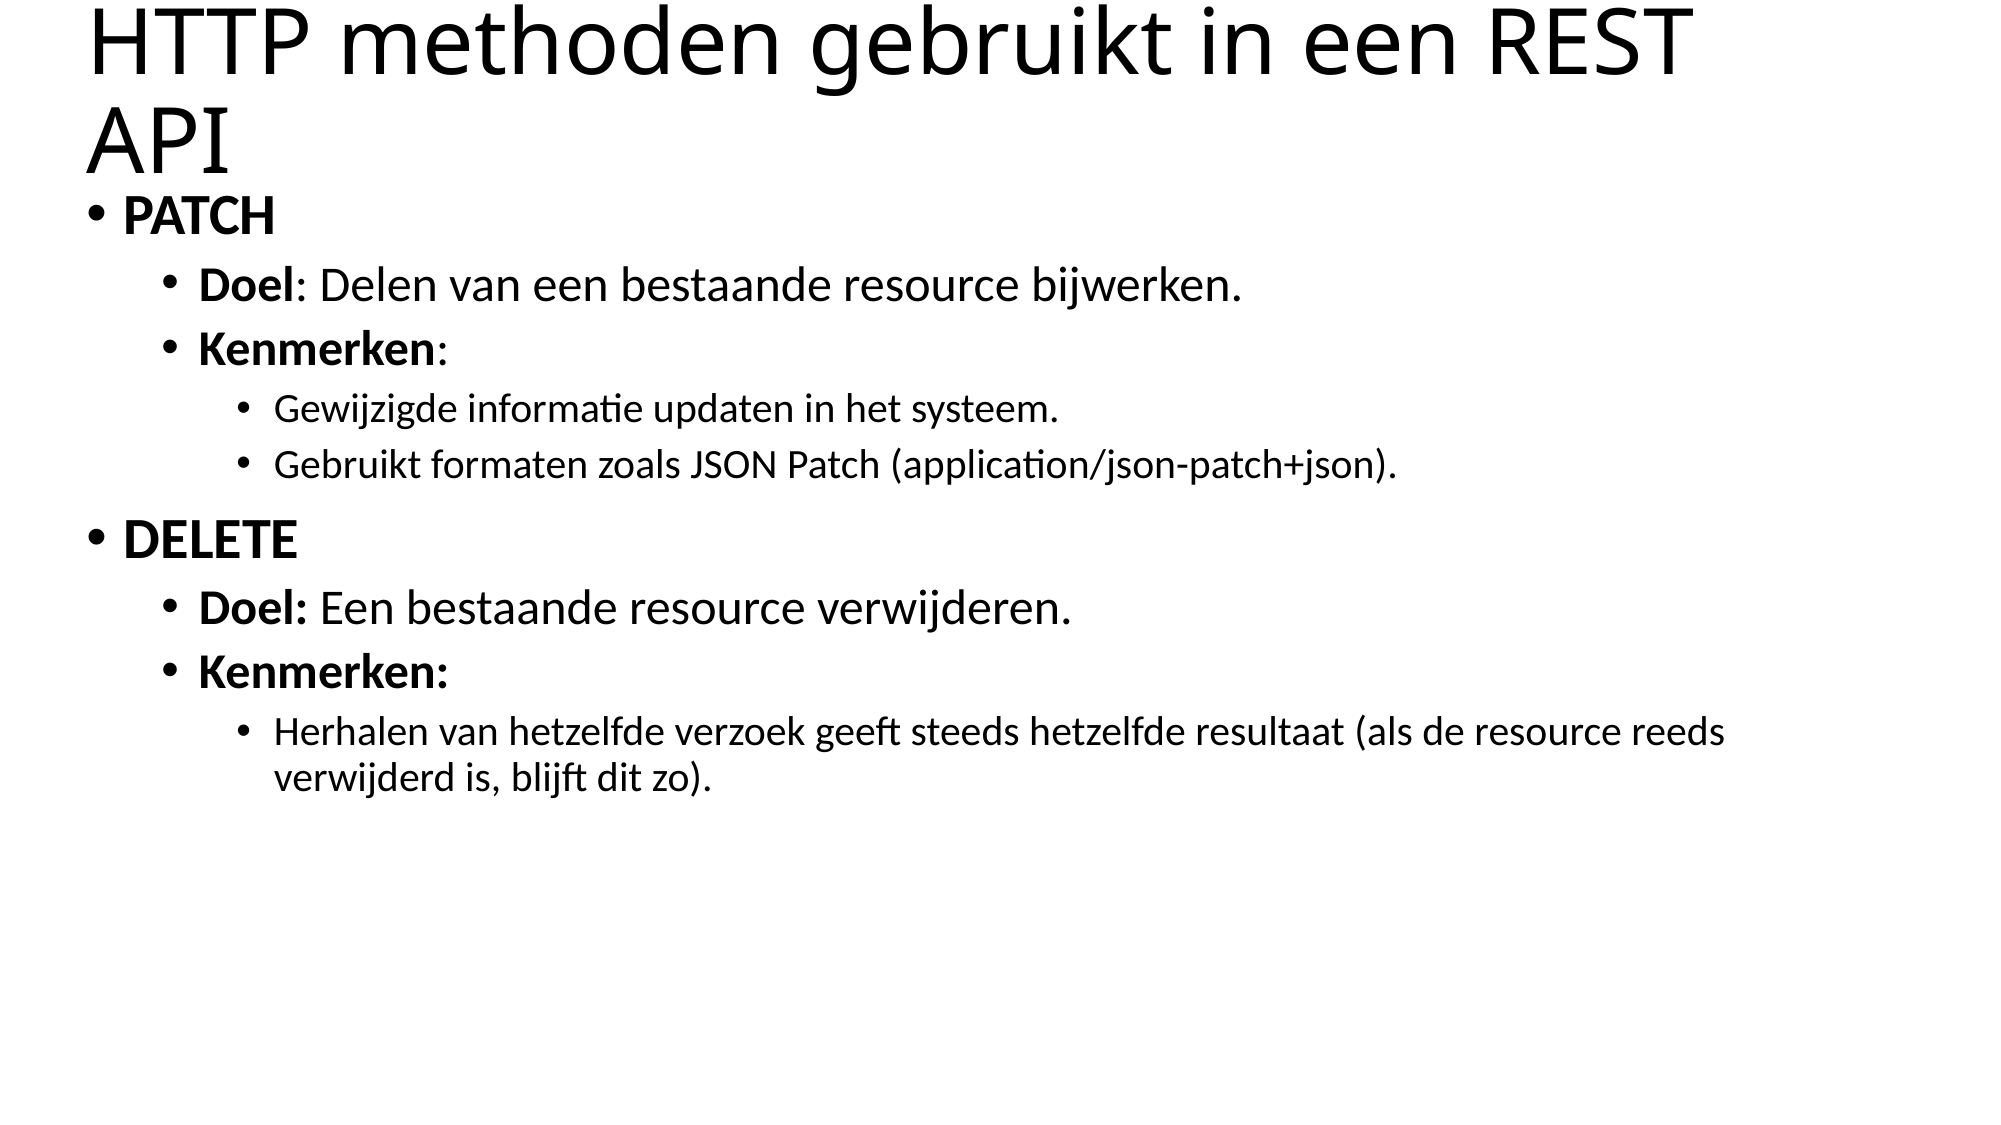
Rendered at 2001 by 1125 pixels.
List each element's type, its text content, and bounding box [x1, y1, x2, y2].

list PATCH Doel: Delen van een bestaande resource bijwerken. Kenmerken: Gewijzigde informatie updaten in het systeem. Gebruikt formaten zoals JSON Patch (application/json-patch+json). DELETE Doel: Een bestaande resource verwijderen. Kenmerken: Herhalen van hetzelfde verzoek geeft steeds hetzelfde resultaat (als de resource reeds verwijderd is, blijft dit zo). [71, 177, 1929, 1045]
title HTTP methoden gebruikt in een REST API [71, 29, 1863, 160]
